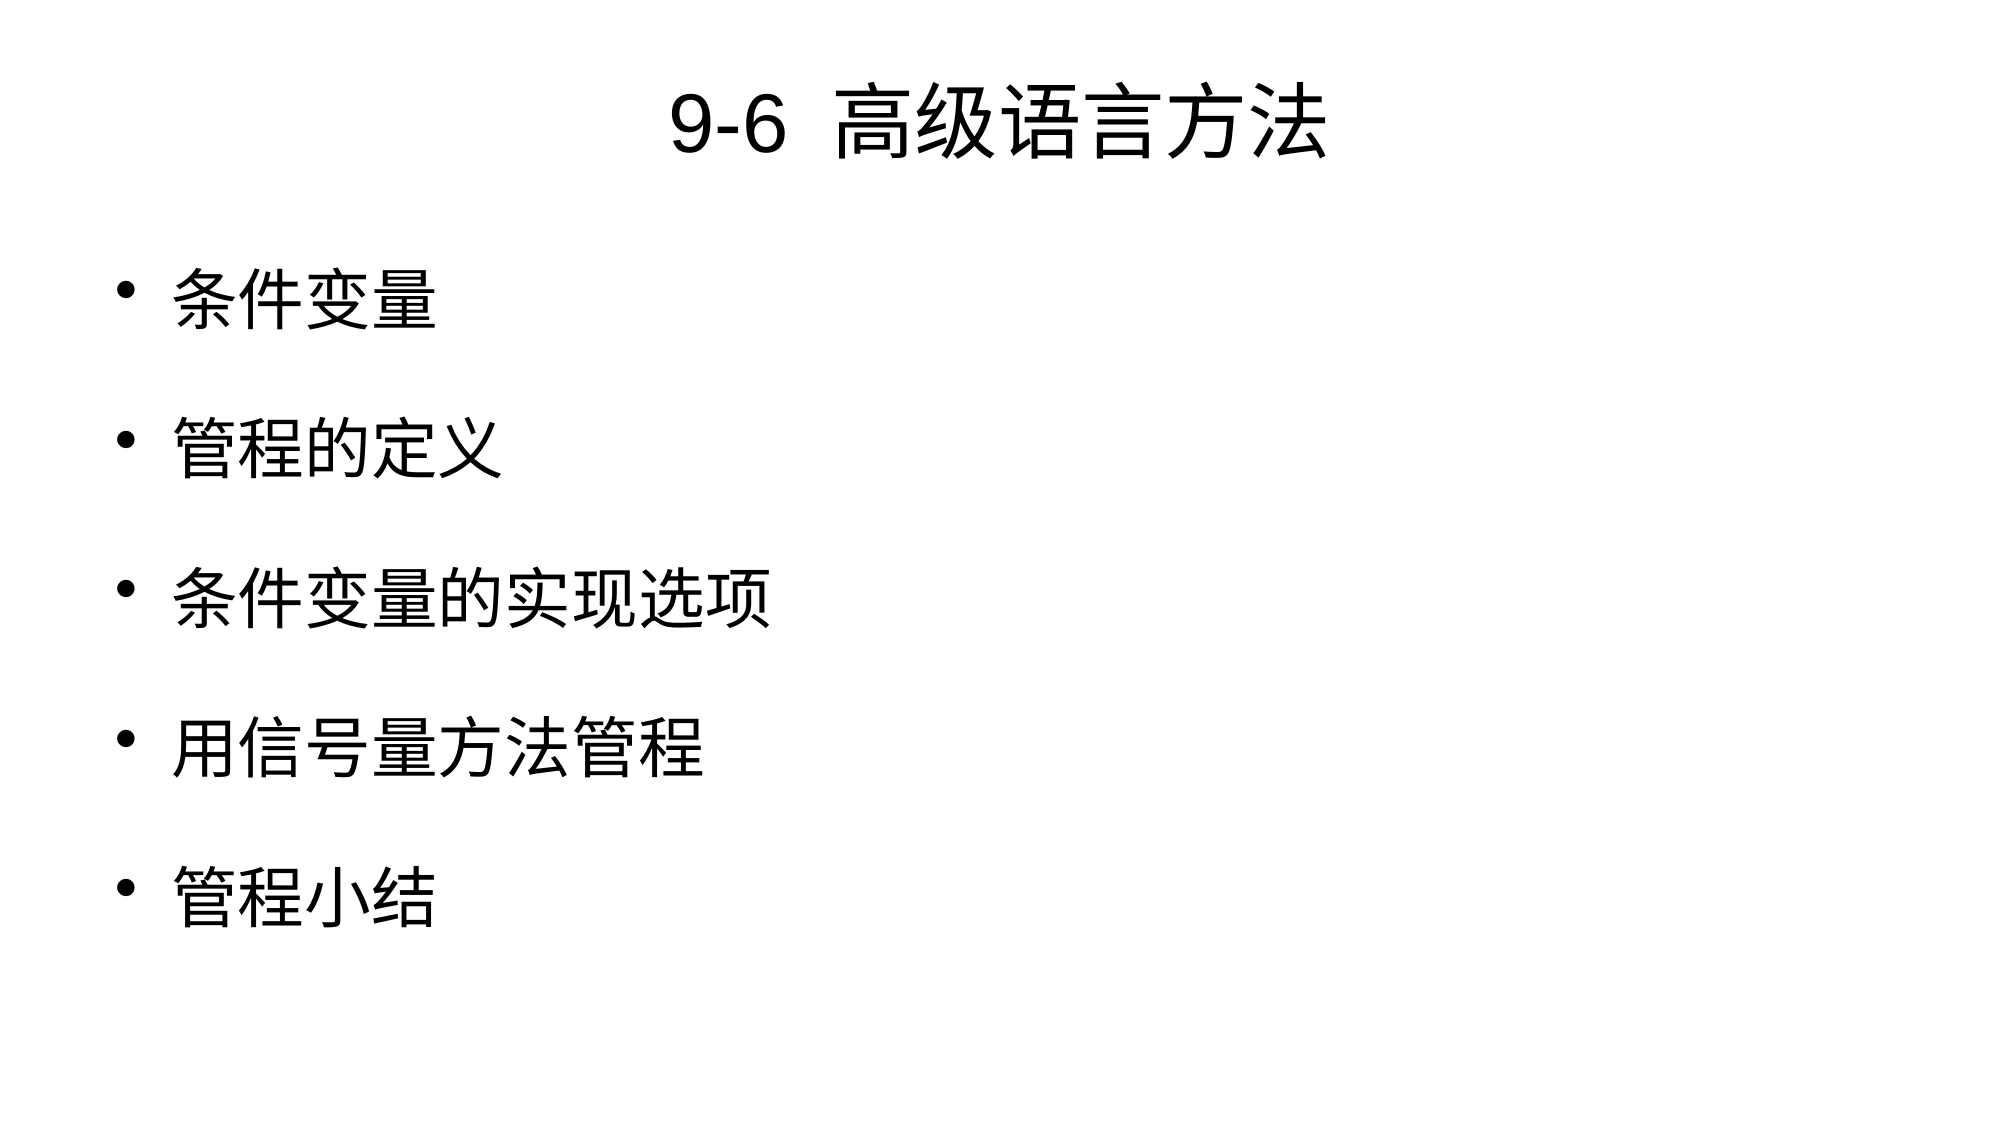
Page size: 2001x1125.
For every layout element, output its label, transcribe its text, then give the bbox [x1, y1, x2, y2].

title 9-6 高级语言方法 [99, 44, 1901, 193]
list 条件变量 管程的定义 条件变量的实现选项 用信号量方法管程 管程小结 [99, 193, 1901, 1006]
